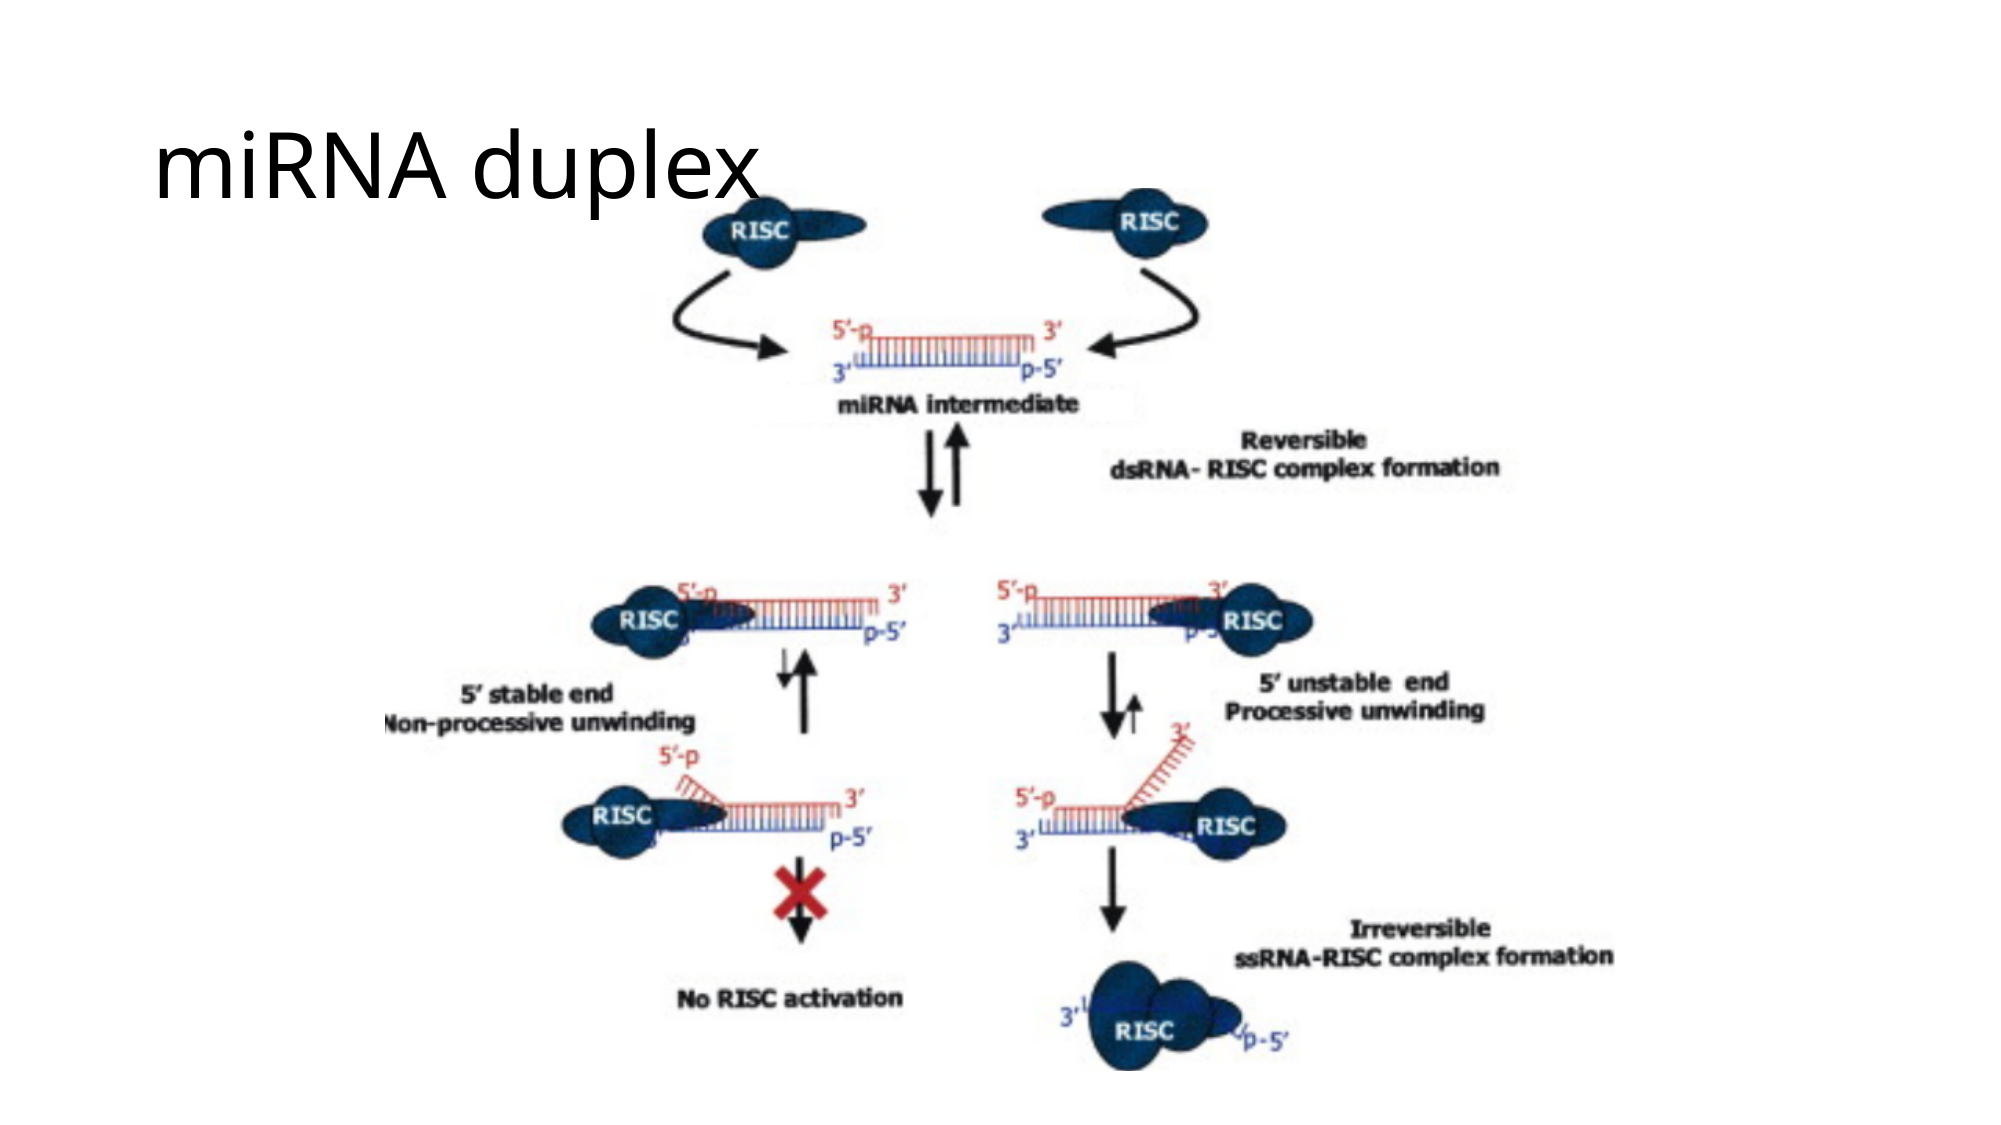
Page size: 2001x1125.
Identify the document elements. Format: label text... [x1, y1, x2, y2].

title miRNA duplex [137, 59, 1863, 278]
picture [384, 188, 1615, 1071]
